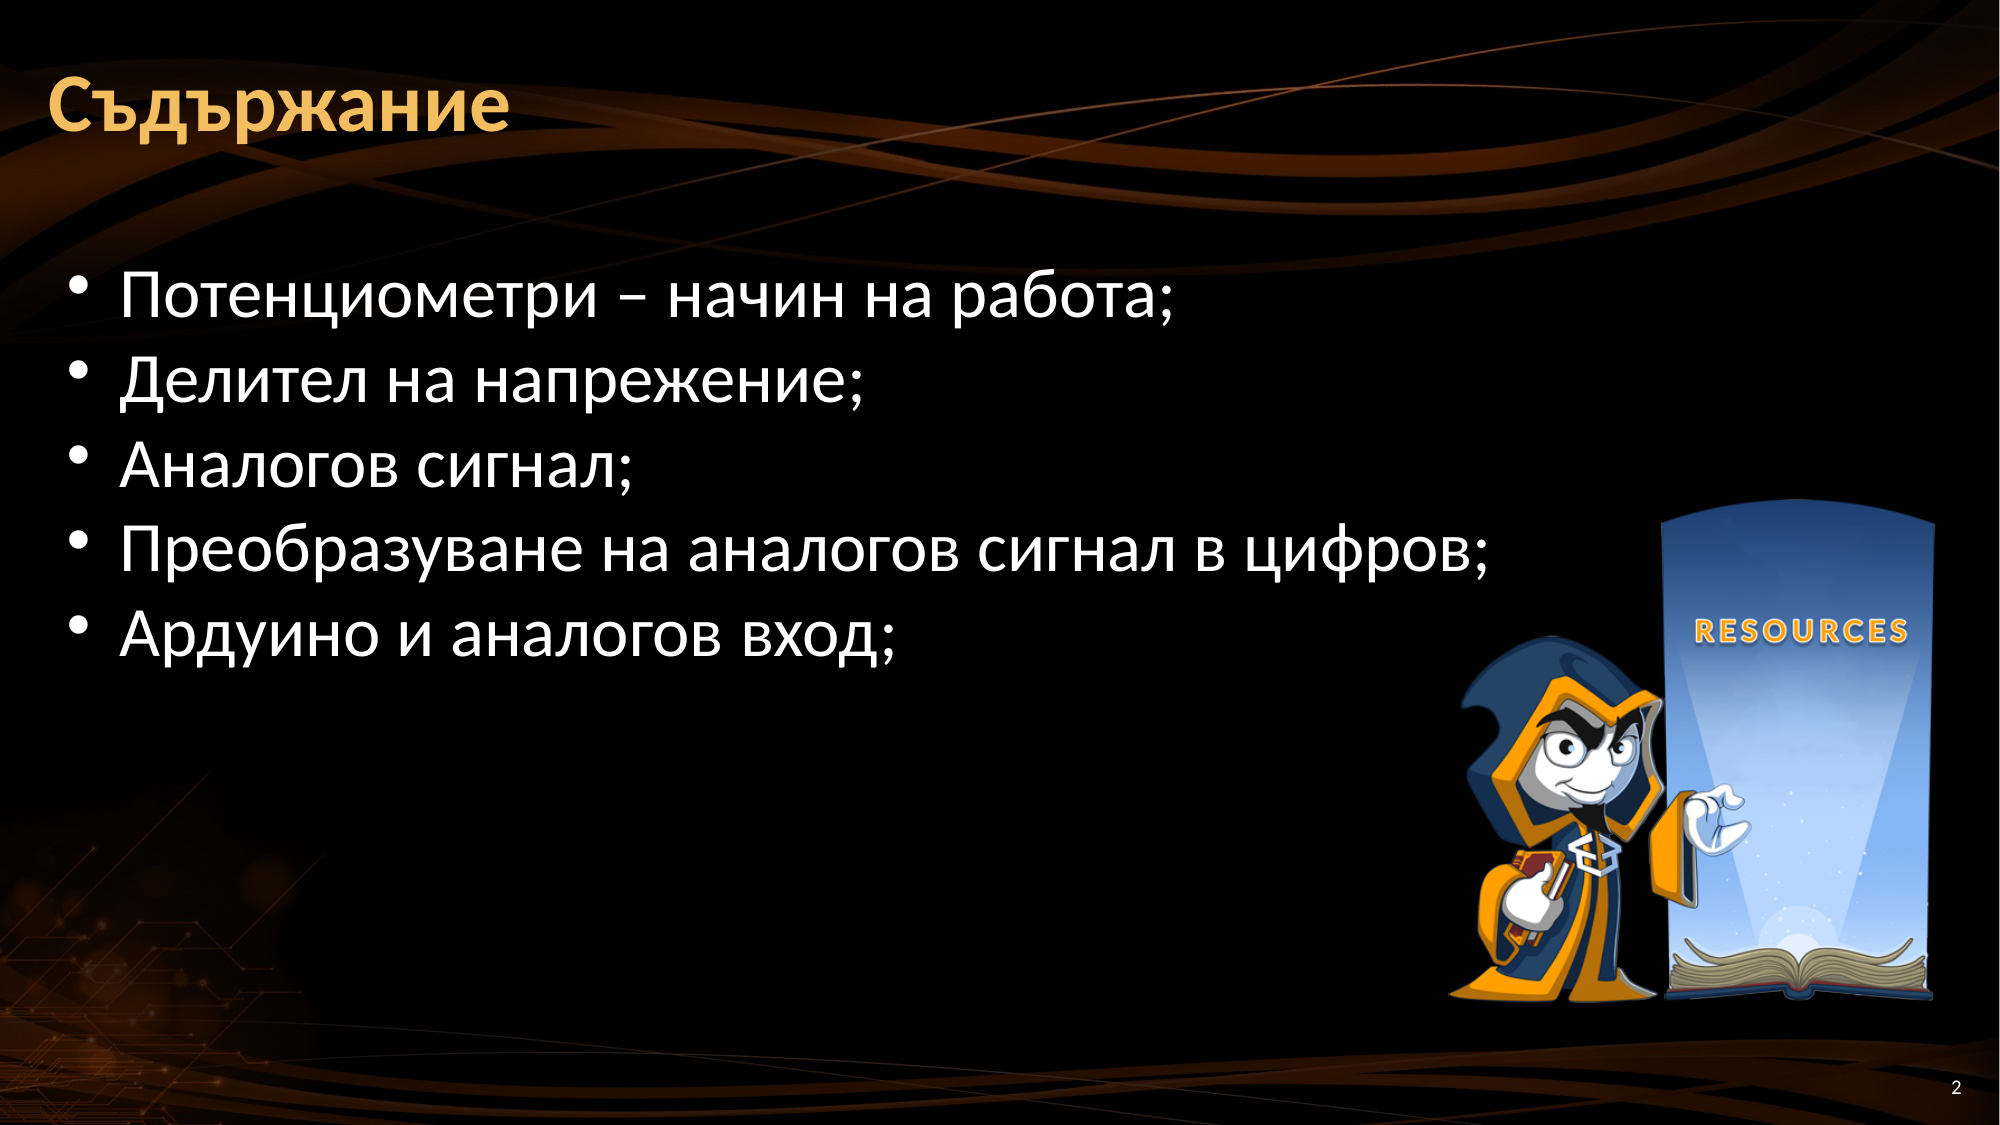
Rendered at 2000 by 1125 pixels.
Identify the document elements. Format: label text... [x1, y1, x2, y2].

picture [0, 0, 2000, 1125]
text_box 2 [1897, 1070, 1968, 1103]
text_box Съдържание [31, 6, 860, 189]
text_box Потенциометри – начин на работа; Делител на напрежение; Аналогов сигнал; Преобразуване на аналогов сигнал в цифров; Ардуино и аналогов вход; [31, 195, 1662, 1103]
